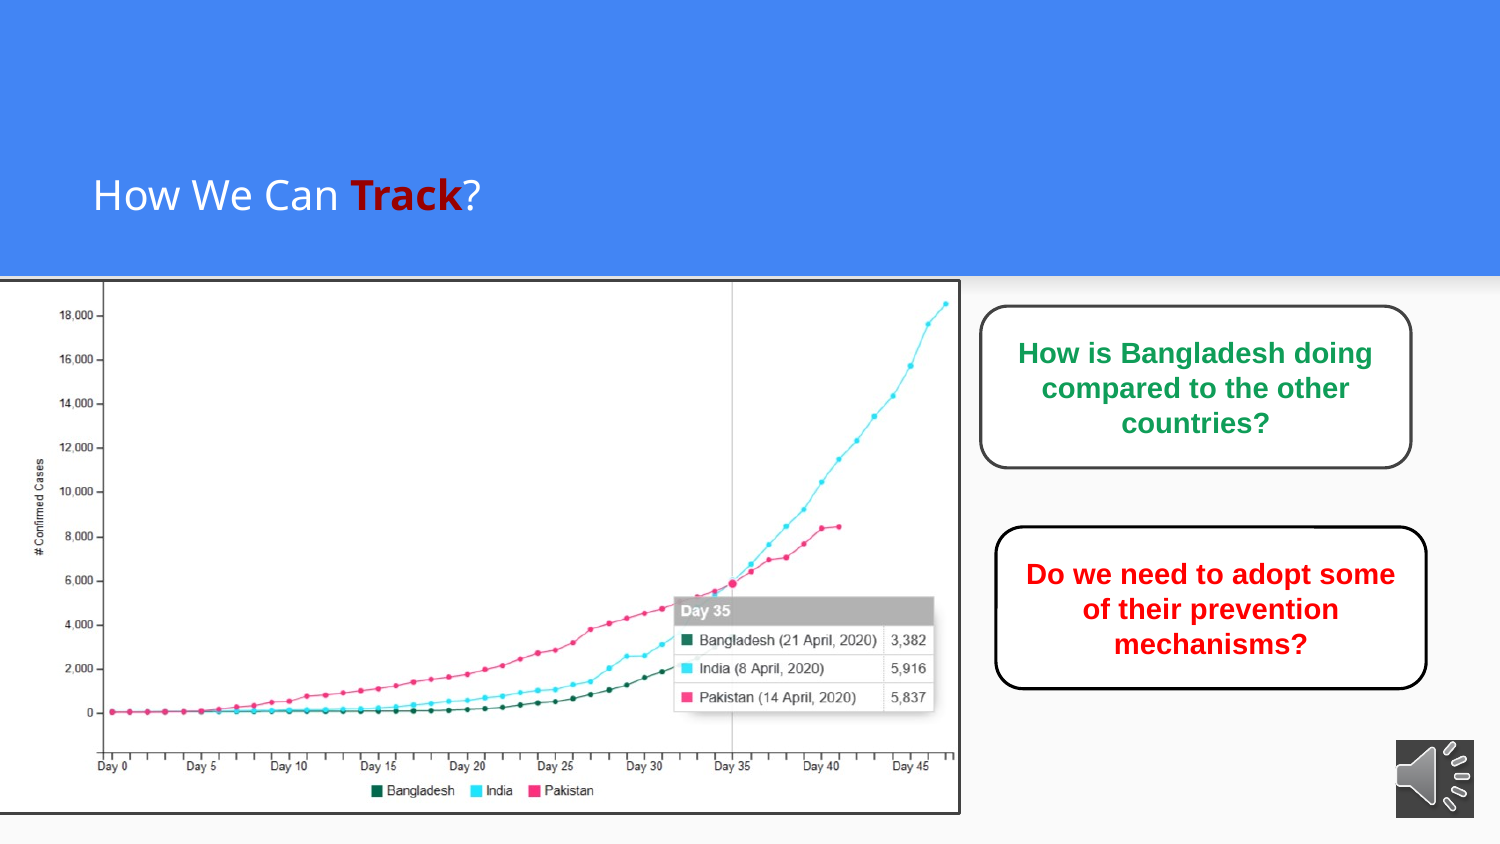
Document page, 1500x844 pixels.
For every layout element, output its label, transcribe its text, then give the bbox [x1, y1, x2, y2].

text_box How is Bangladesh doing compared to the other countries? [980, 306, 1412, 468]
slide_number 7 [1398, 770, 1489, 835]
title How We Can Track? [77, 121, 1427, 248]
text_box Do we need to adopt some of their prevention mechanisms? [995, 526, 1427, 689]
picture [1394, 738, 1476, 819]
picture [0, 281, 958, 813]
